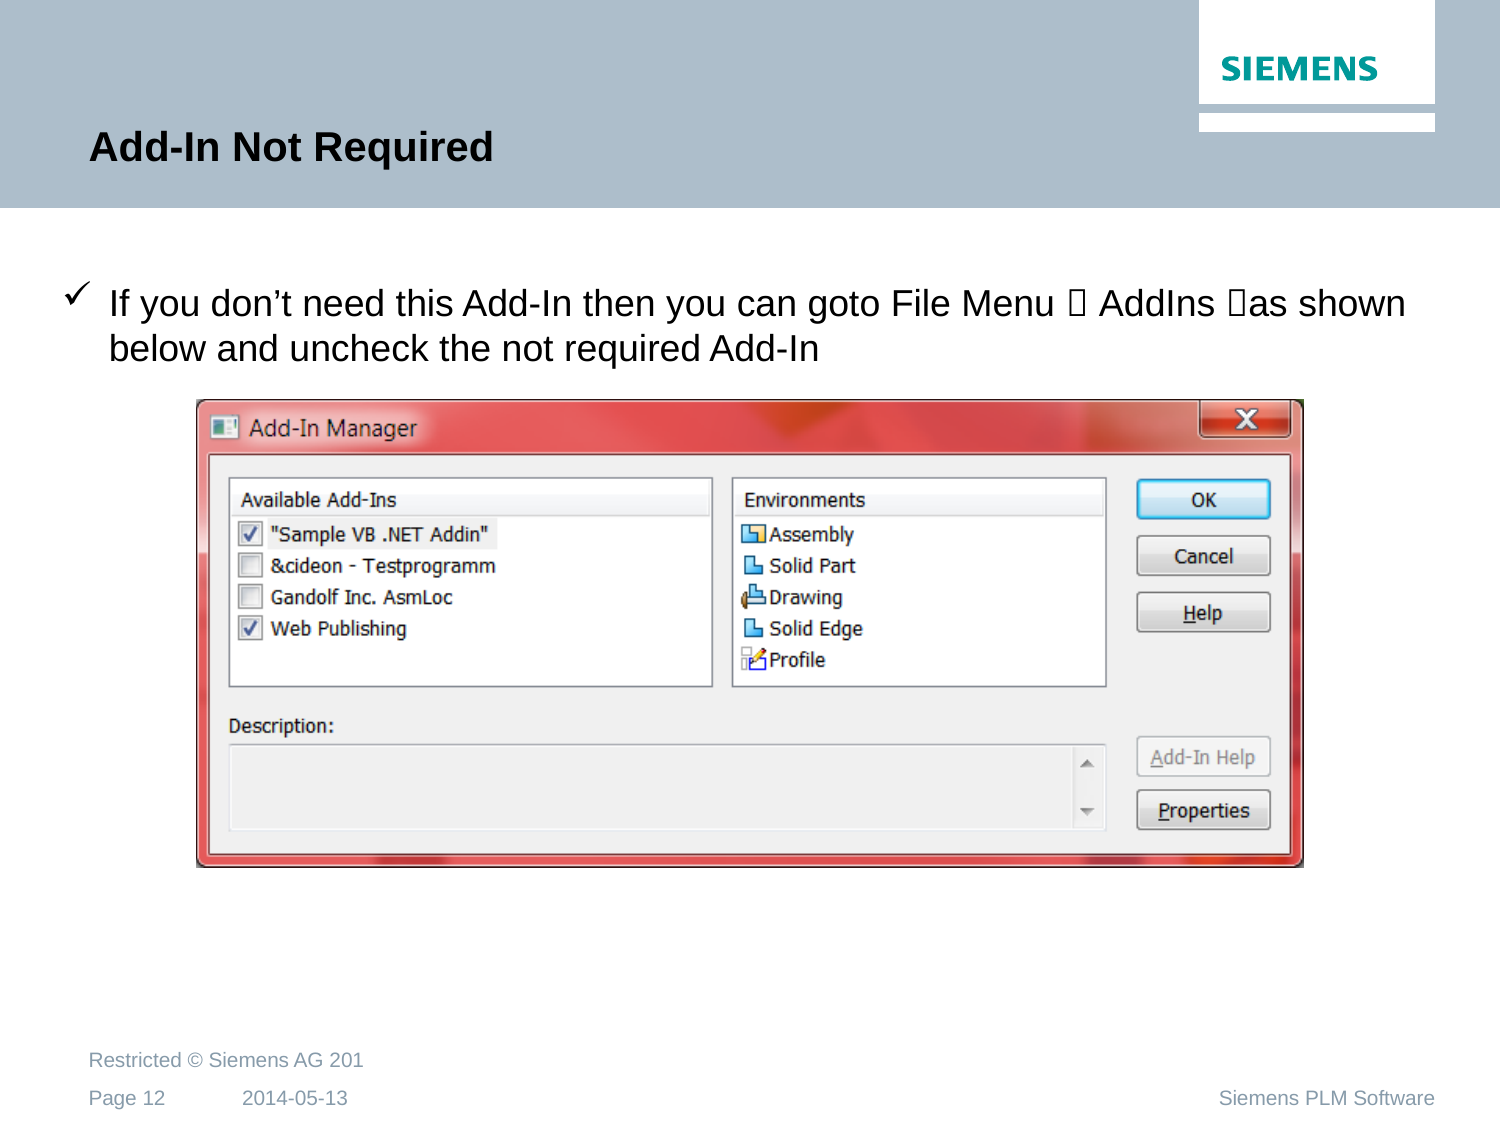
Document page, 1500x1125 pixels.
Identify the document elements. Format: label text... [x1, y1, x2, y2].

title Add-In Not Required [0, 0, 1500, 209]
picture [195, 399, 1305, 868]
text_box If you don’t need this Add-In then you can goto File Menu  AddIns as shown below and uncheck the not required Add-In [47, 214, 1473, 434]
